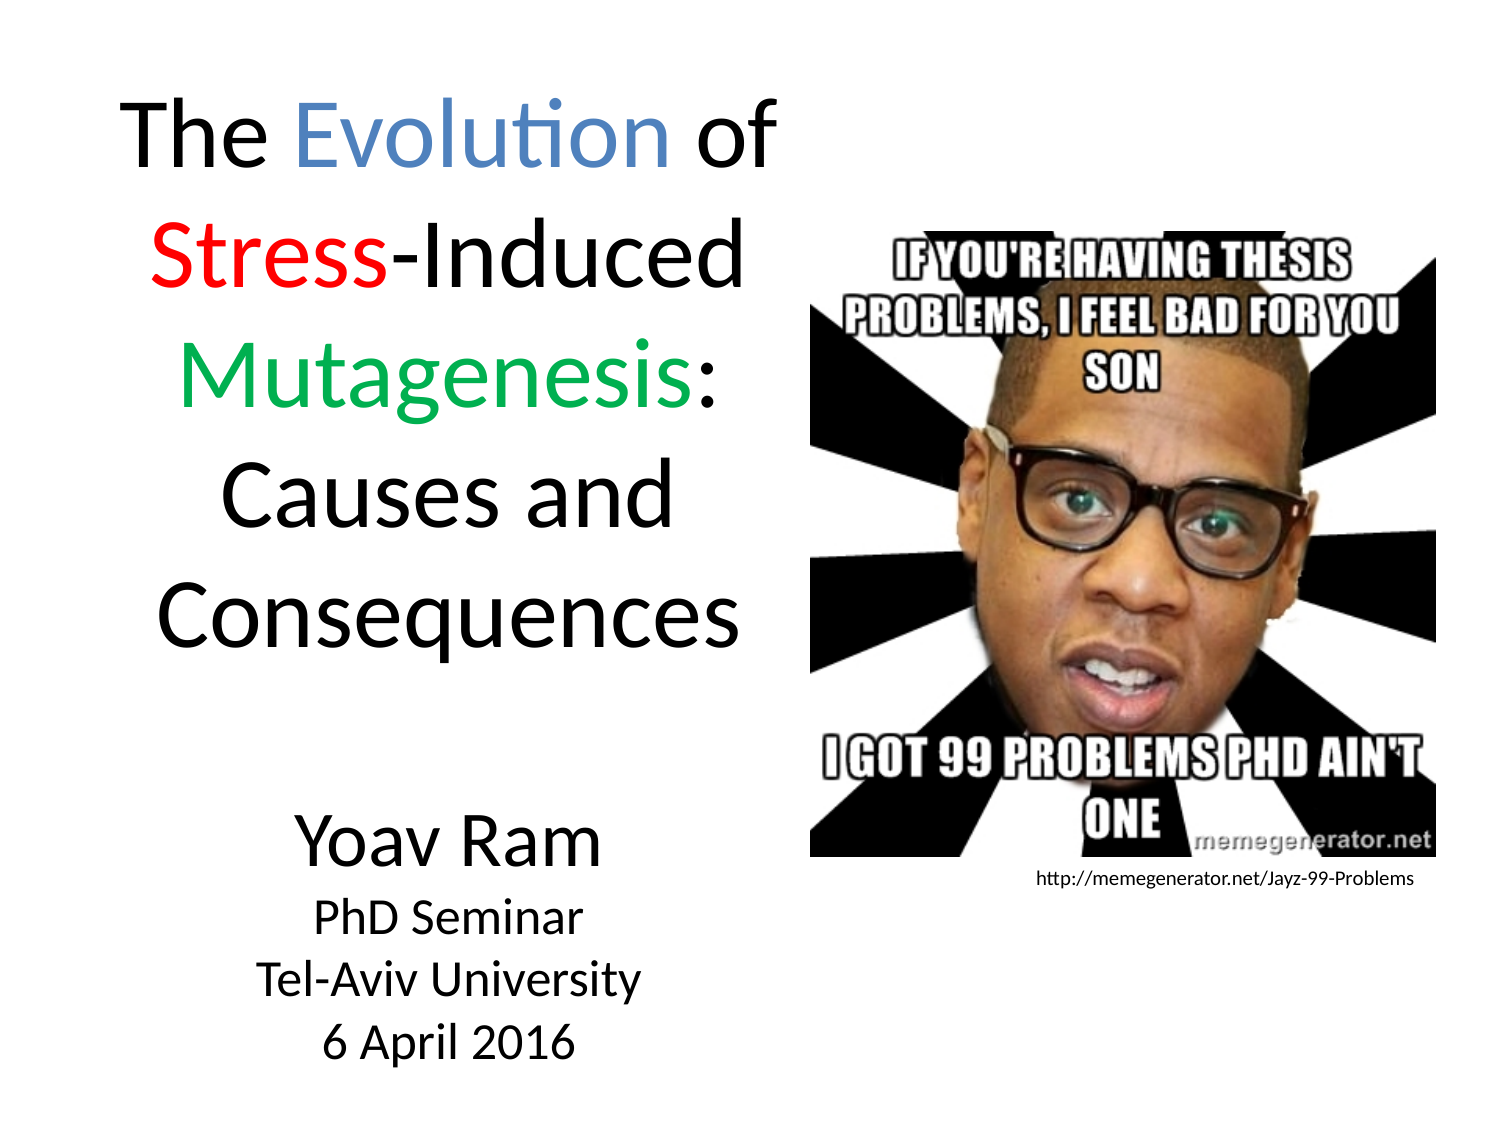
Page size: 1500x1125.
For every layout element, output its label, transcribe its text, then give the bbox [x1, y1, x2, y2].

picture [809, 231, 1436, 857]
title ­­­­­The Evolution of Stress-Induced Mutagenesis: Causes and Consequences Yoav Ram PhD Seminar Tel-Aviv University 6 April 2016 [53, 42, 845, 1095]
text_box http://memegenerator.net/Jayz-99-Problems [1021, 865, 1429, 897]
